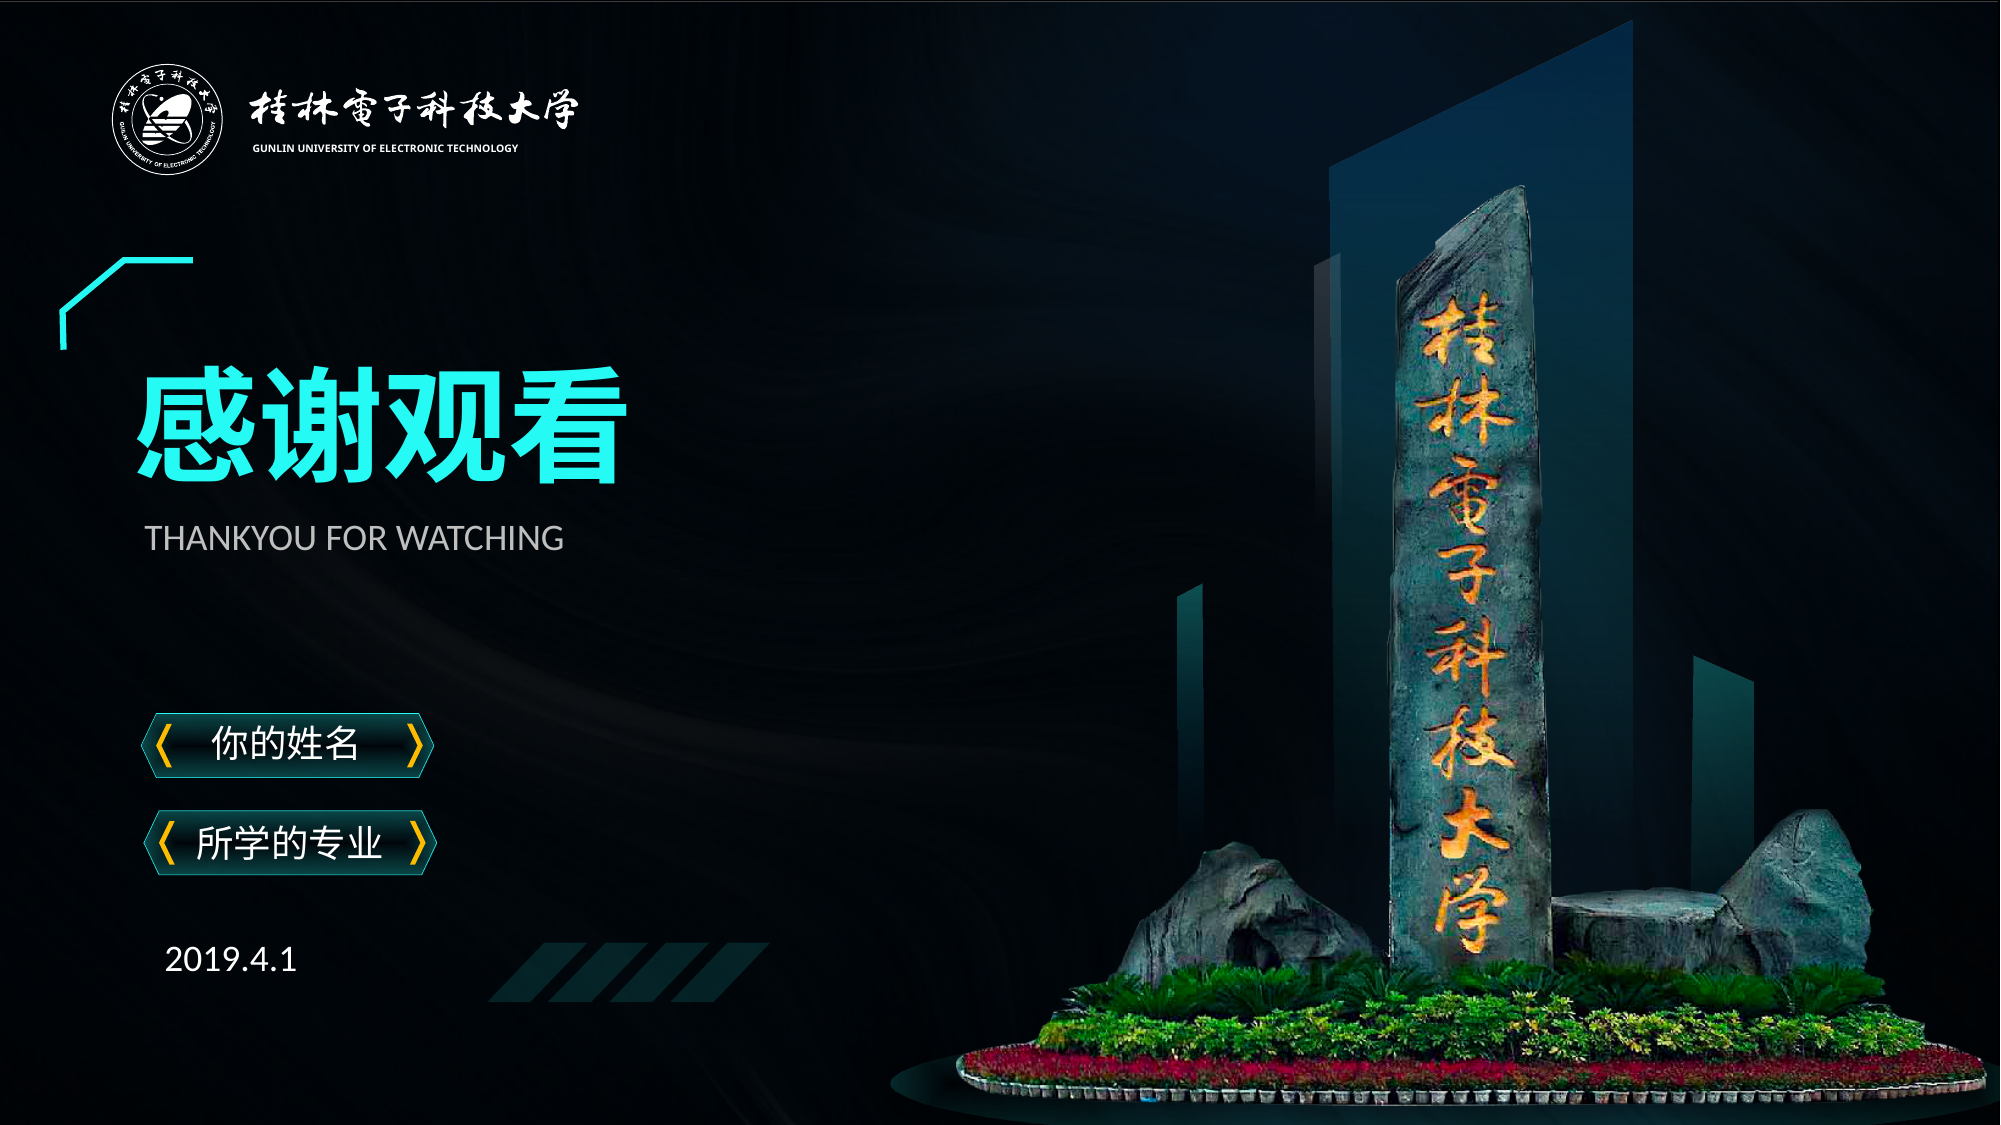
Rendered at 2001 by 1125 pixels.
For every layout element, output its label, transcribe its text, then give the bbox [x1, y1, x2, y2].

text_box [166, 818, 414, 868]
picture [0, 2, 1998, 1125]
text_box [408, 819, 427, 866]
text_box [139, 712, 436, 779]
text_box [157, 820, 177, 866]
text_box [405, 722, 424, 769]
text_box 感谢观看 [119, 340, 1100, 506]
text_box [154, 722, 174, 769]
text_box 2019.4.1 [149, 926, 313, 987]
text_box THANKYOU FOR WATCHING [129, 510, 1089, 576]
text_box [142, 809, 438, 876]
text_box 你的姓名 [163, 717, 411, 767]
text_box [59, 257, 193, 350]
